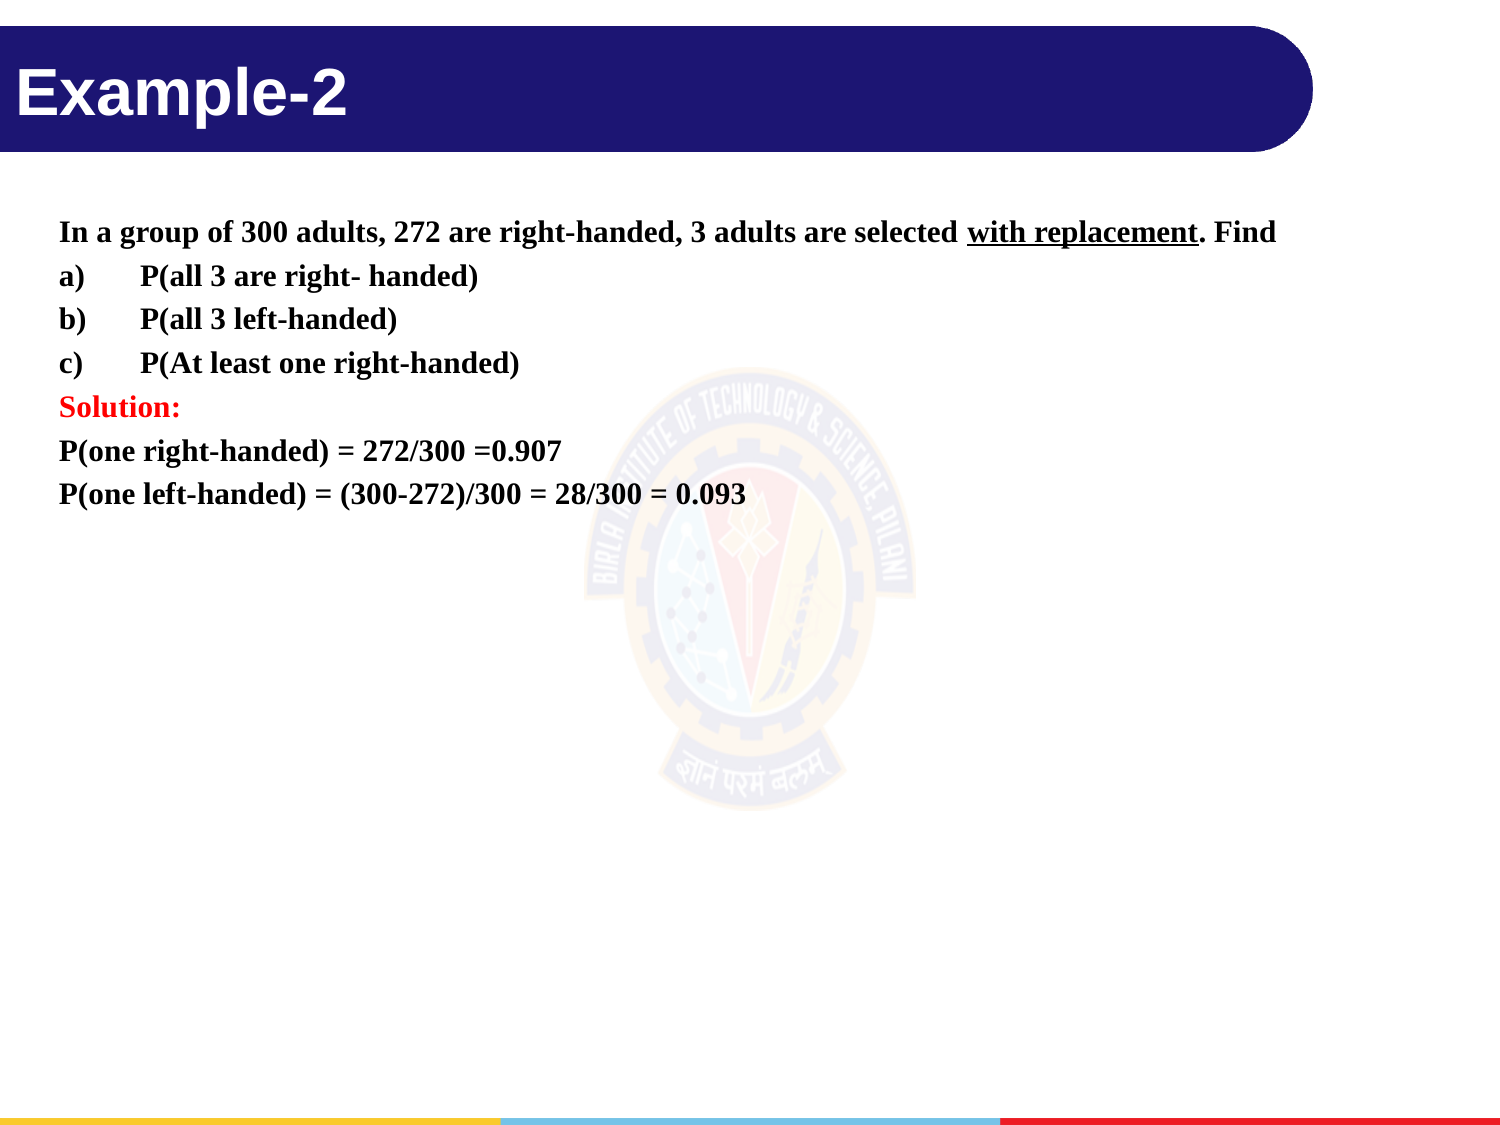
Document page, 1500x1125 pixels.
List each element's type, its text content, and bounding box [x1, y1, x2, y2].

list In a group of 300 adults, 272 are right-handed, 3 adults are selected with replacement. Find P(all 3 are right- handed) P(all 3 left-handed) P(At least one right-handed) Solution: P(one right-handed) = 272/300 =0.907 P(one left-handed) = (300-272)/300 = 28/300 = 0.093 [43, 203, 1456, 962]
title Example-2 [0, 26, 1250, 152]
picture [1250, 26, 1313, 152]
picture [0, 1118, 1500, 1125]
